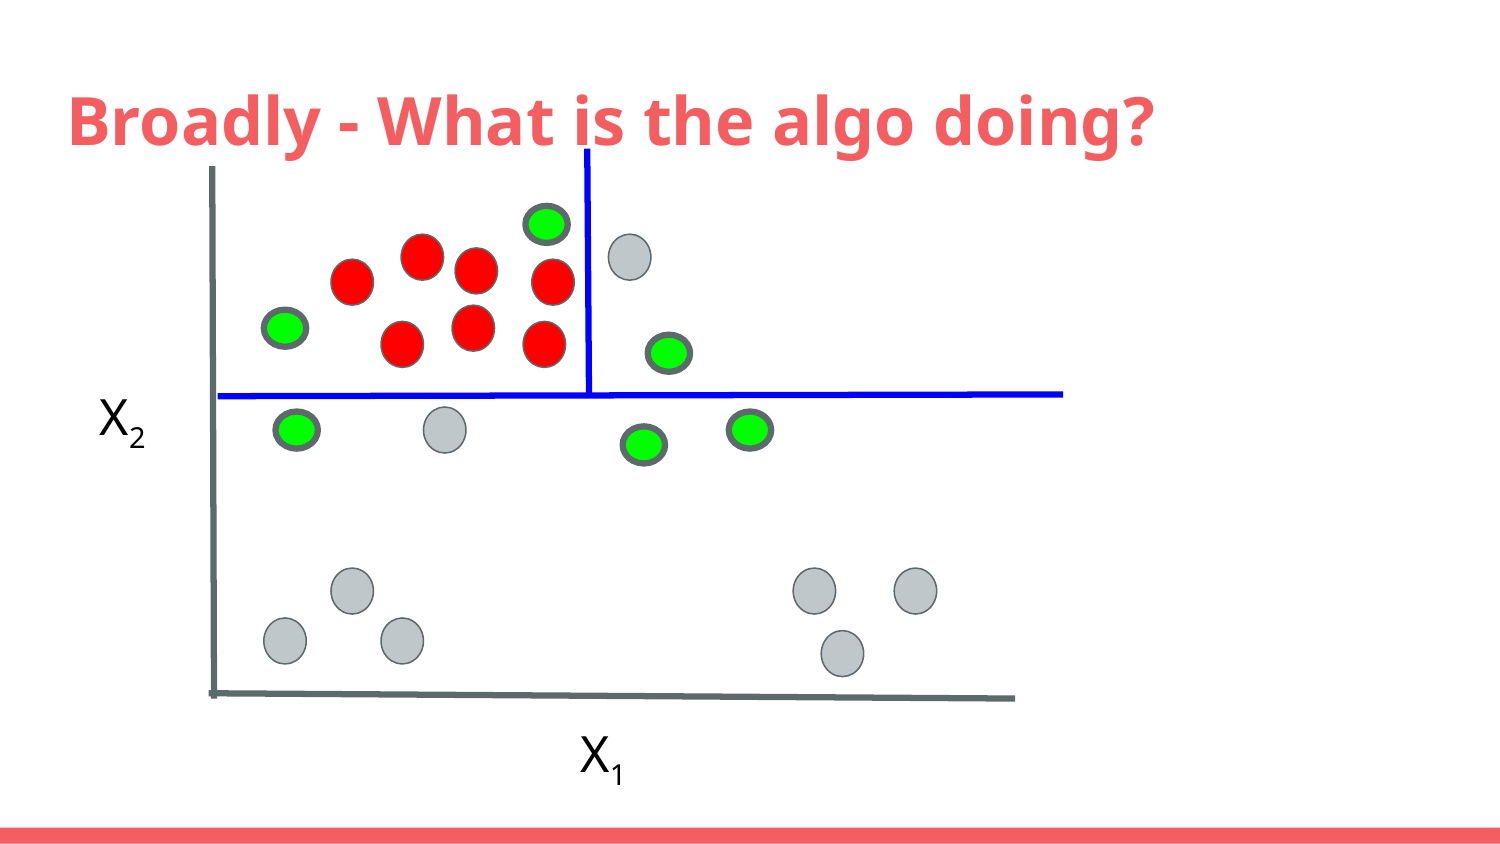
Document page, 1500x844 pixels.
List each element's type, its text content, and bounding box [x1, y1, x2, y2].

text_box [401, 234, 444, 281]
text_box [728, 411, 772, 449]
text_box [381, 617, 424, 664]
text_box [793, 568, 836, 615]
text_box [523, 321, 566, 368]
text_box [647, 334, 691, 372]
title Broadly - What is the algo doing? [51, 64, 1449, 167]
text_box [525, 205, 568, 243]
text_box [381, 321, 424, 368]
text_box [423, 407, 466, 454]
text_box [608, 234, 651, 281]
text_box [586, 148, 590, 397]
text_box X2 [84, 370, 170, 474]
text_box [455, 247, 498, 294]
text_box [821, 630, 864, 677]
text_box [263, 617, 307, 664]
text_box [452, 305, 495, 352]
text_box [275, 411, 318, 449]
text_box X1 [565, 707, 651, 811]
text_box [211, 165, 215, 691]
text_box [531, 259, 575, 306]
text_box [208, 692, 1016, 699]
text_box [331, 259, 374, 306]
text_box [263, 309, 307, 347]
text_box [894, 568, 937, 615]
text_box [622, 426, 666, 464]
text_box [331, 568, 374, 615]
